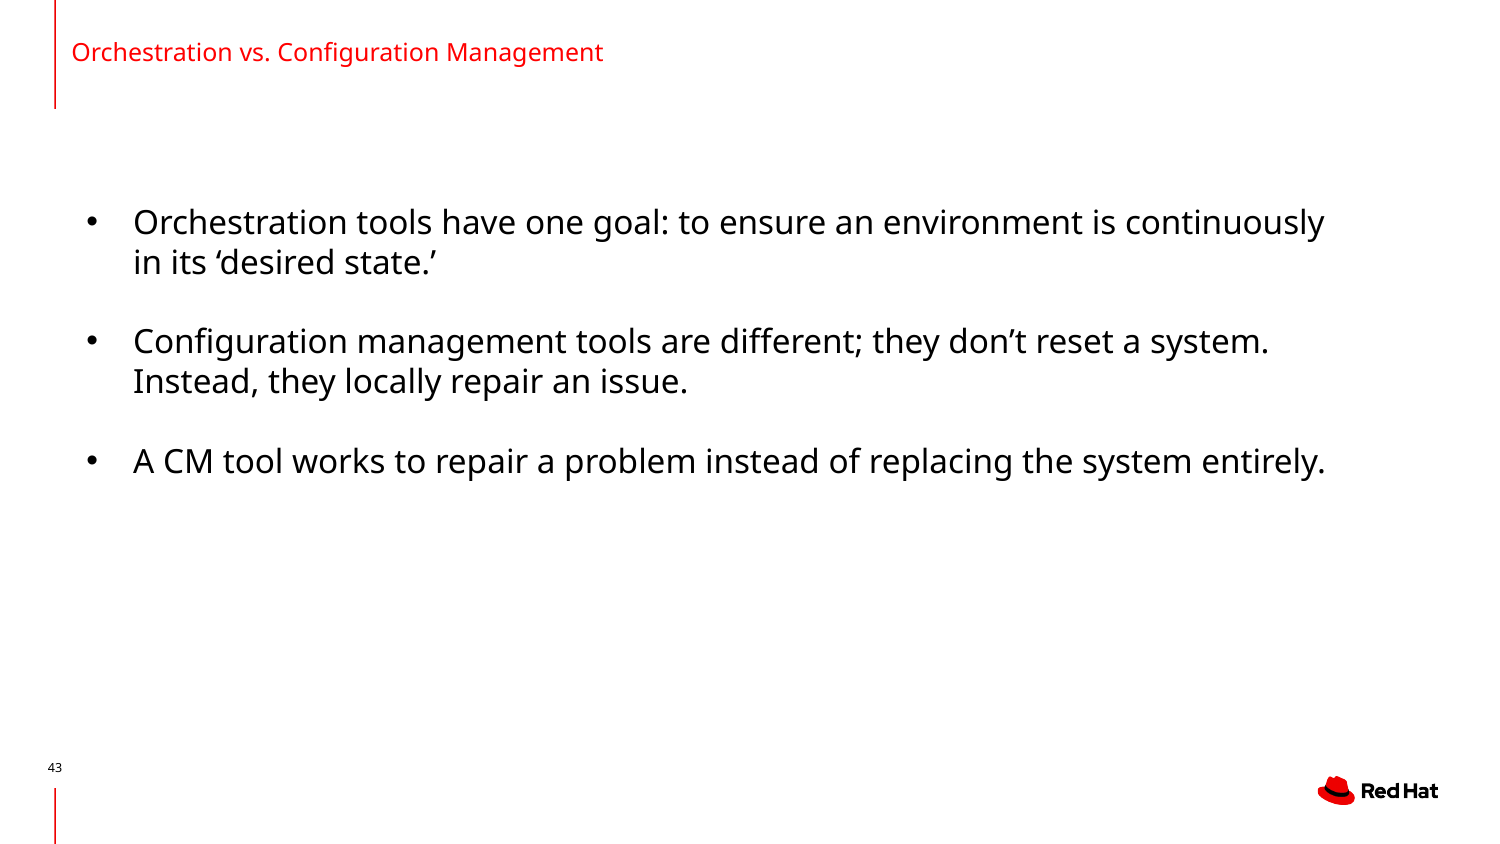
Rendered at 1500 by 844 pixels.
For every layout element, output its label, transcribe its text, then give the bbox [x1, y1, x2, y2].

picture [1317, 776, 1438, 805]
title Orchestration vs. Configuration Management [71, 27, 1354, 96]
text_box Orchestration tools have one goal: to ensure an environment is continuously in its ‘desired state.’ Configuration management tools are different; they don’t reset a system. Instead, they locally repair an issue. A CM tool works to repair a problem instead of replacing the system entirely. [71, 193, 1354, 533]
slide_number 43 [10, 759, 101, 777]
list [71, 161, 1472, 693]
